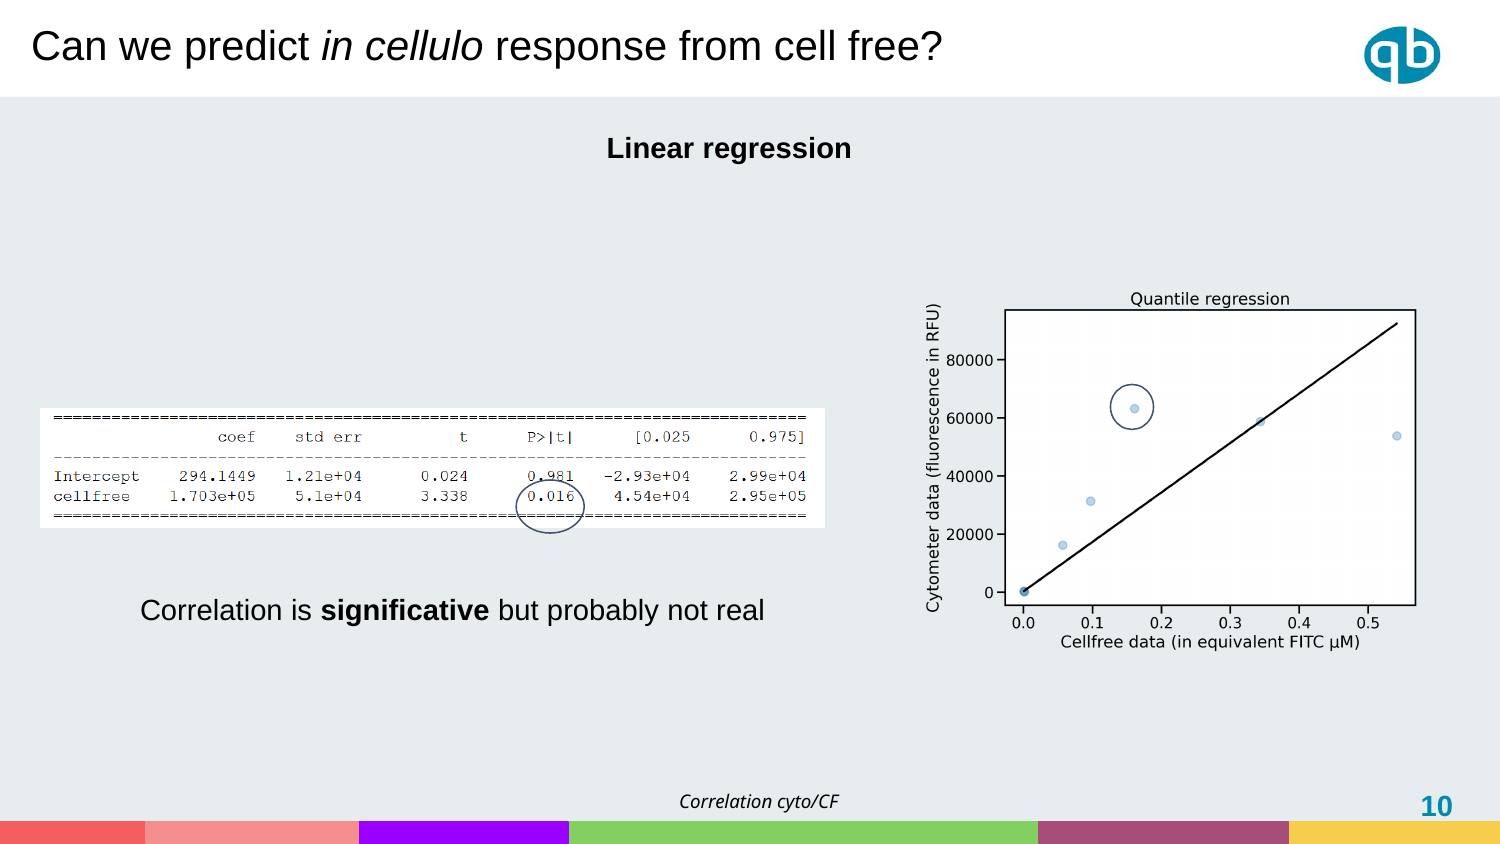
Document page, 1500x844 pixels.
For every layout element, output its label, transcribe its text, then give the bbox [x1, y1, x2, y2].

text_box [40, 408, 826, 534]
text_box [1038, 821, 1289, 844]
text_box [568, 821, 1038, 844]
slide_number 10 [1130, 782, 1468, 827]
text_box [0, 821, 145, 844]
picture [0, 0, 1500, 821]
text_box [1289, 821, 1500, 844]
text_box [907, 273, 1433, 668]
text_box Linear regression [591, 114, 909, 180]
text_box [359, 821, 568, 844]
text_box [145, 821, 359, 844]
text_box Correlation is significative but probably not real [124, 575, 845, 641]
list Can we predict in cellulo response from cell free? [16, 17, 1017, 72]
text_box Correlation cyto/CF [664, 777, 1011, 824]
